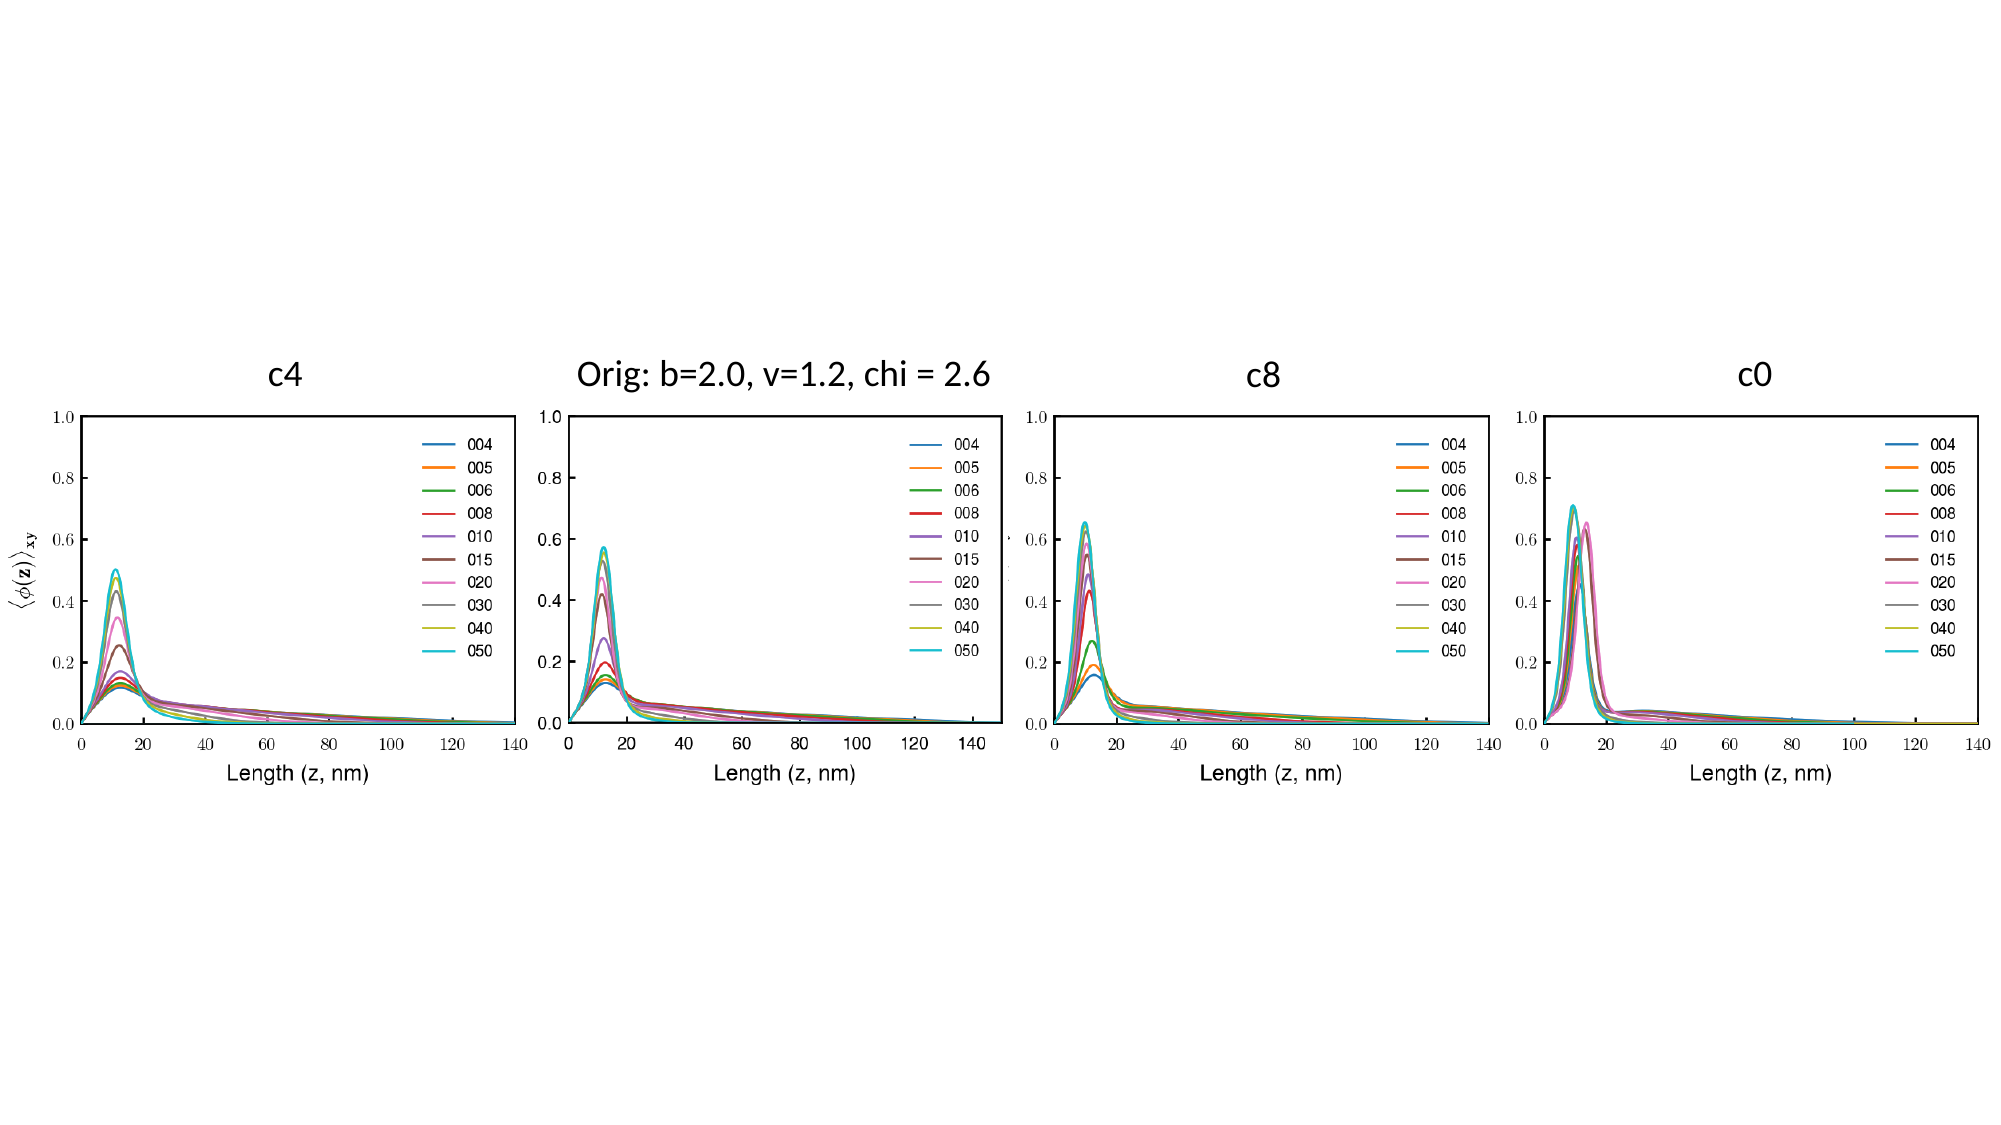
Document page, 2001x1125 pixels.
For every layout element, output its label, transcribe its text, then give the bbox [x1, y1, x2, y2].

text_box Orig: b=2.0, v=1.2, chi = 2.6 [562, 341, 1007, 402]
text_box c8 [1231, 342, 1296, 402]
text_box c4 [253, 341, 318, 402]
text_box c0 [1722, 341, 1788, 402]
picture [0, 402, 1998, 792]
